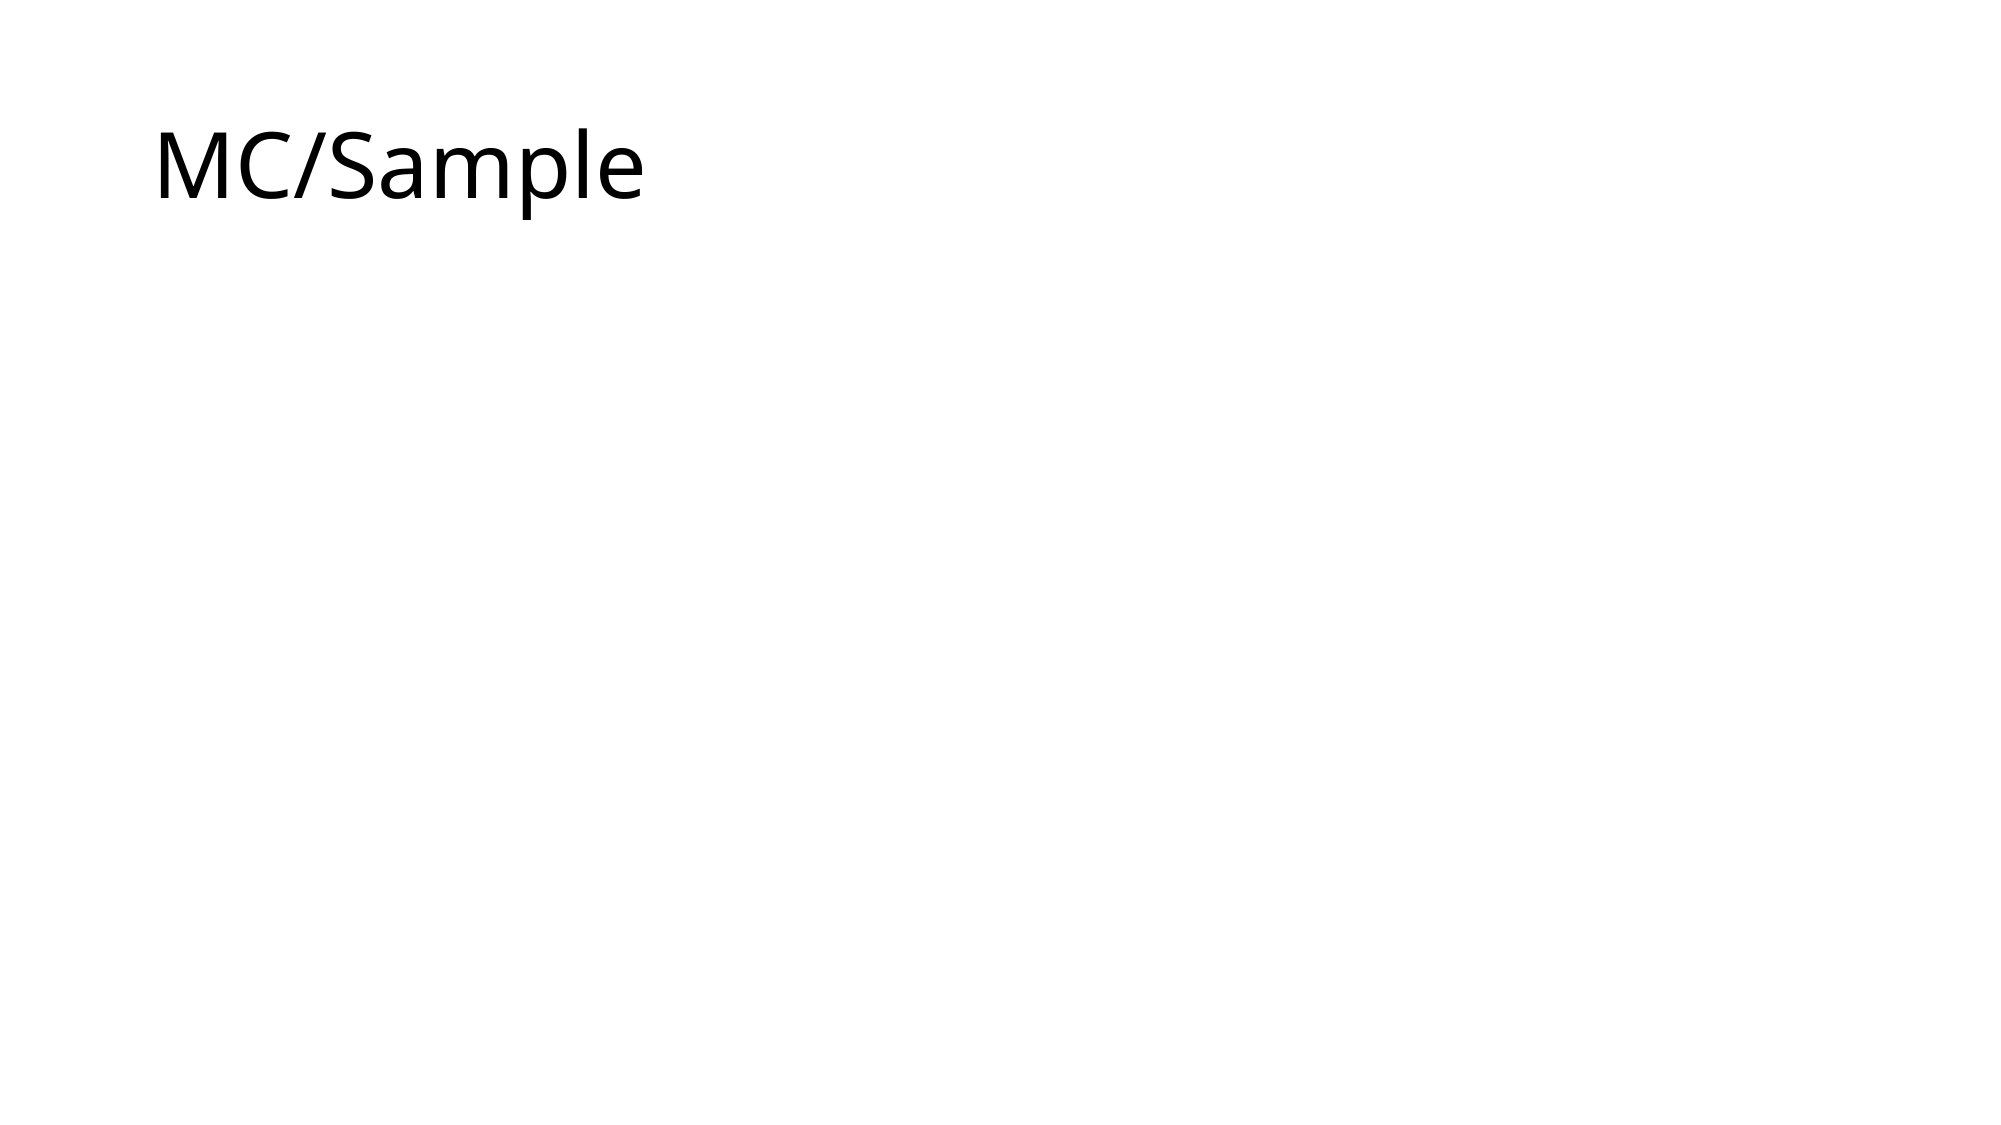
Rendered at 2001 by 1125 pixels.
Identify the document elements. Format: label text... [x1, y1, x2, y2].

title MC/Sample [137, 59, 1863, 278]
